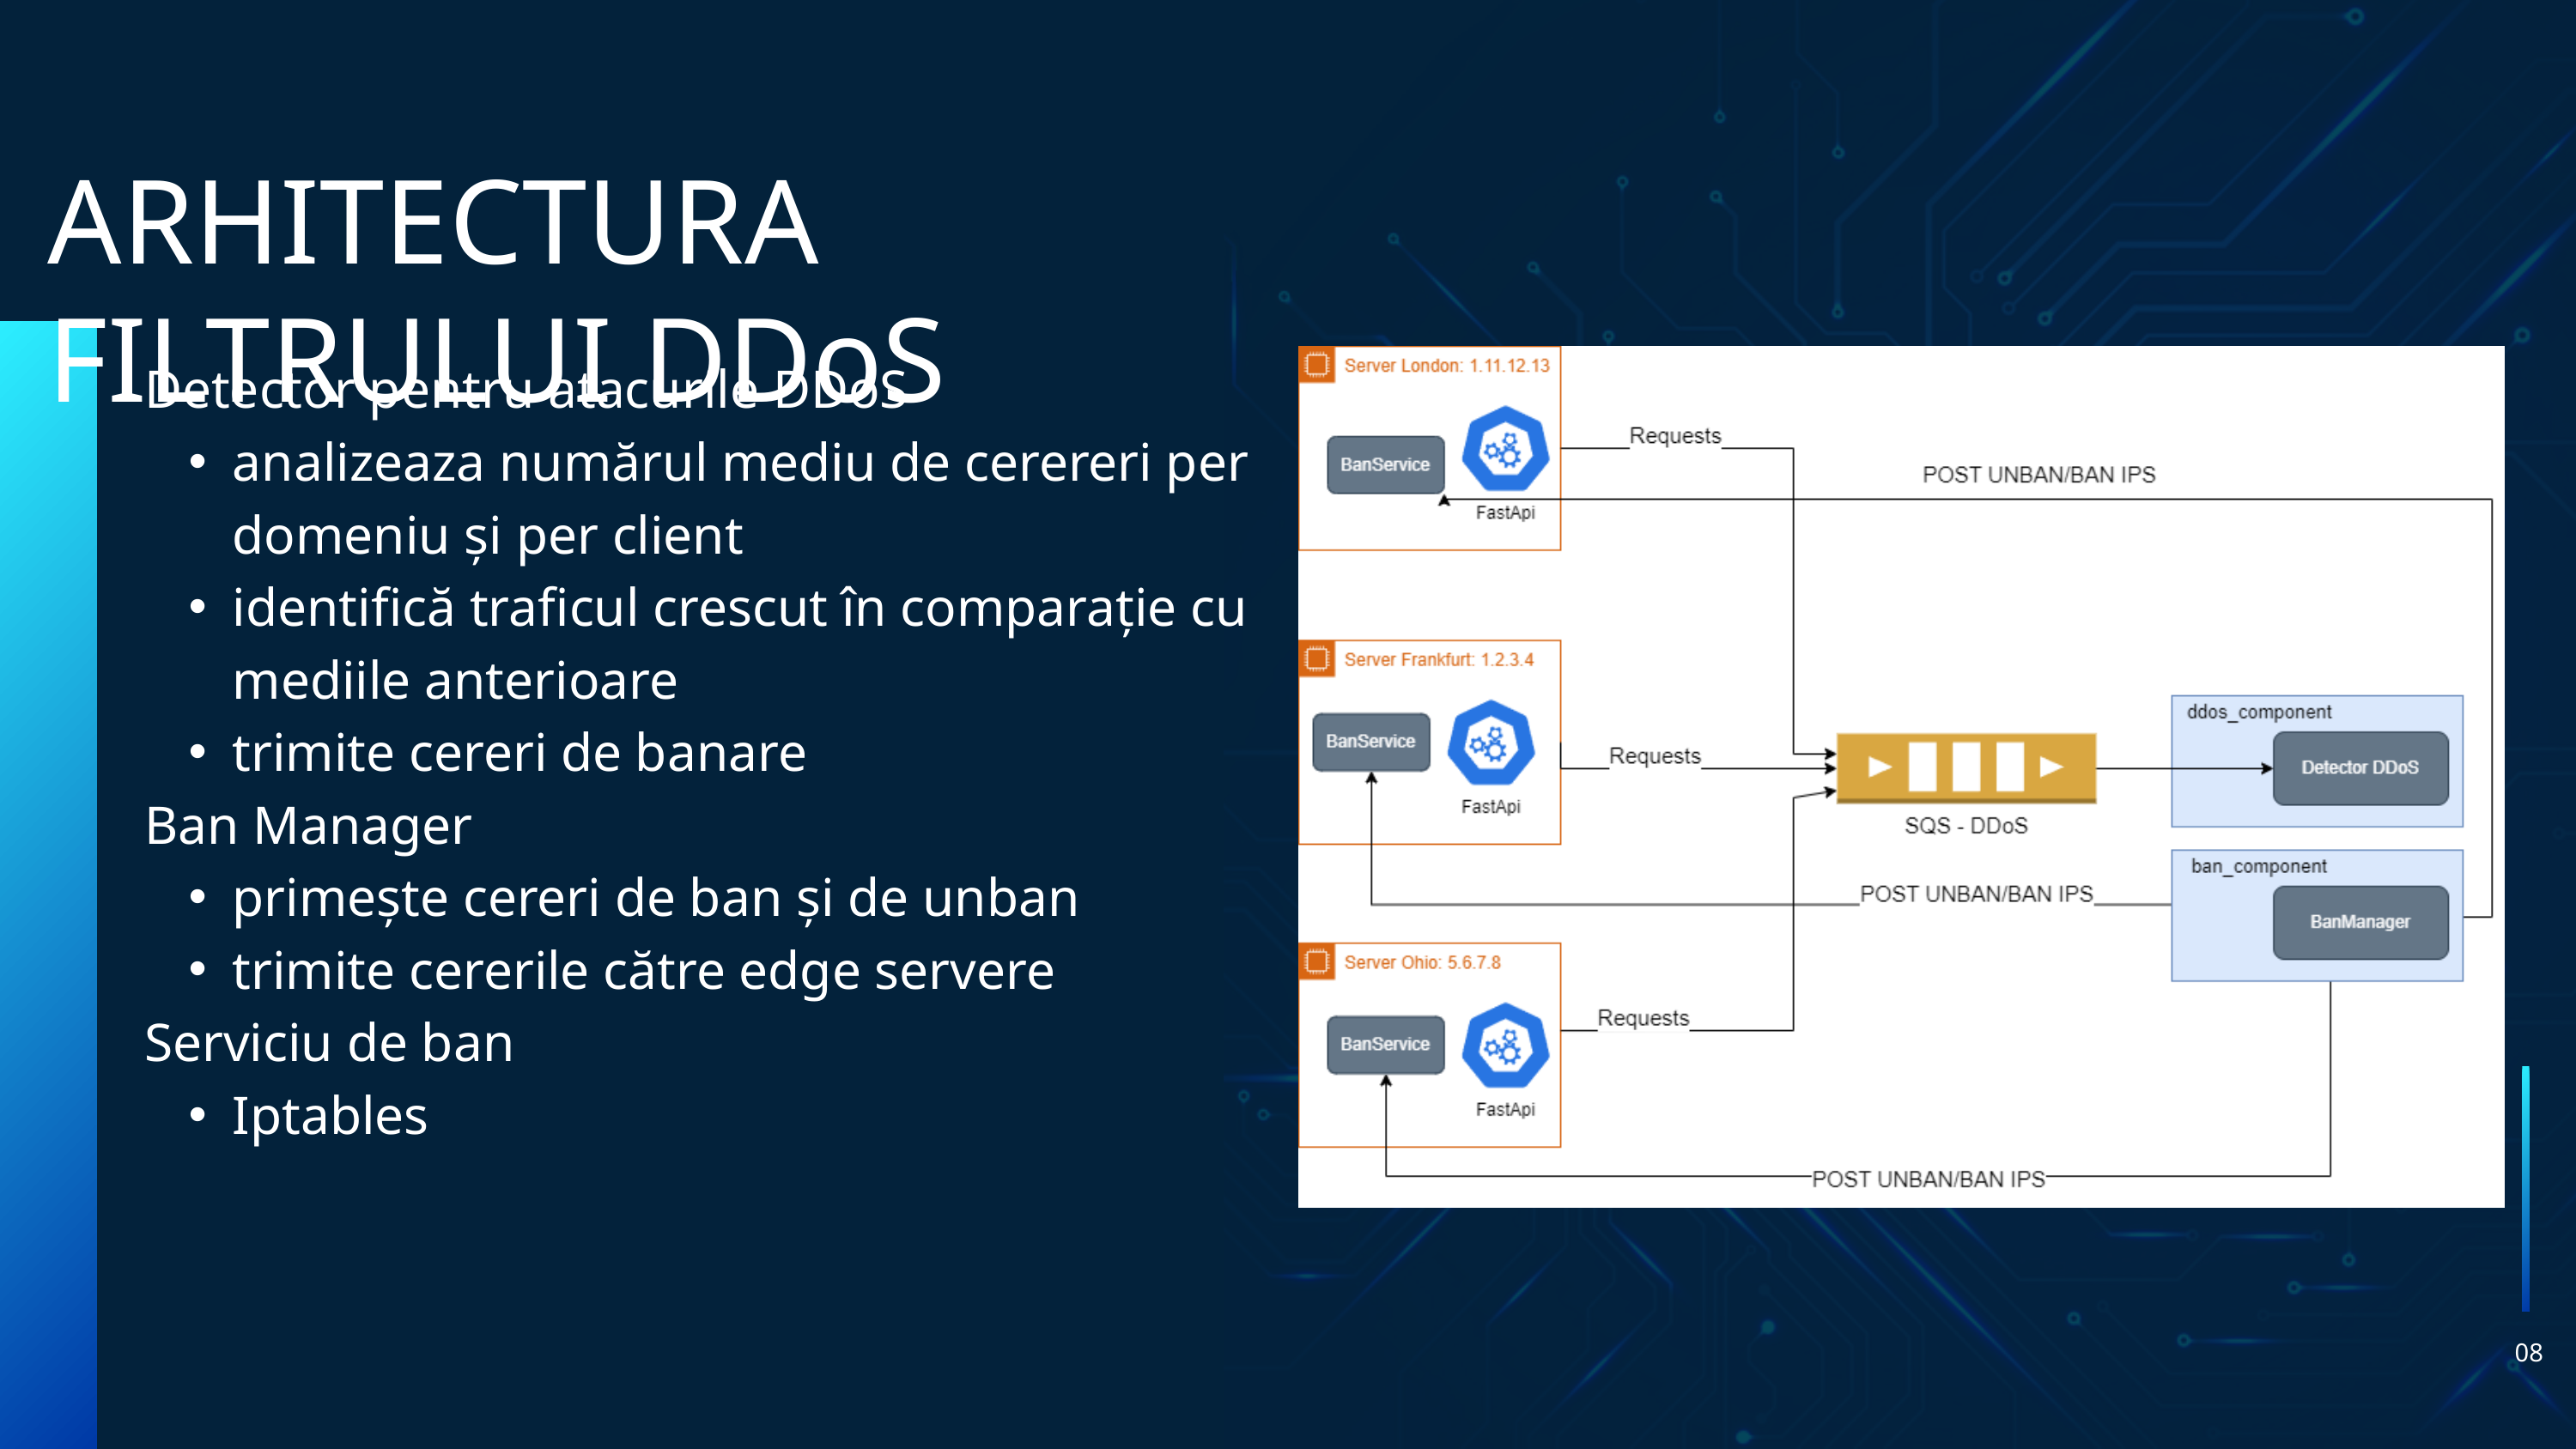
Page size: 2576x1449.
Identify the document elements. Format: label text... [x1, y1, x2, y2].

text_box [1224, 0, 2576, 1449]
picture [1297, 346, 2505, 1208]
text_box 08 [2490, 1331, 2568, 1367]
text_box ARHITECTURA FILTRULUI DDoS [47, 148, 1378, 426]
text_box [2522, 1046, 2530, 1313]
text_box Detector pentru atacurile DDoS analizeaza numărul mediu de cerereri per domeniu și per client identifică traficul crescut în comparație cu mediile anterioare trimite cereri de banare Ban Manager primește cereri de ban și de unban trimite cererile către edge servere Serviciu de ban Iptables [144, 346, 1296, 1145]
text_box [0, 309, 97, 1449]
